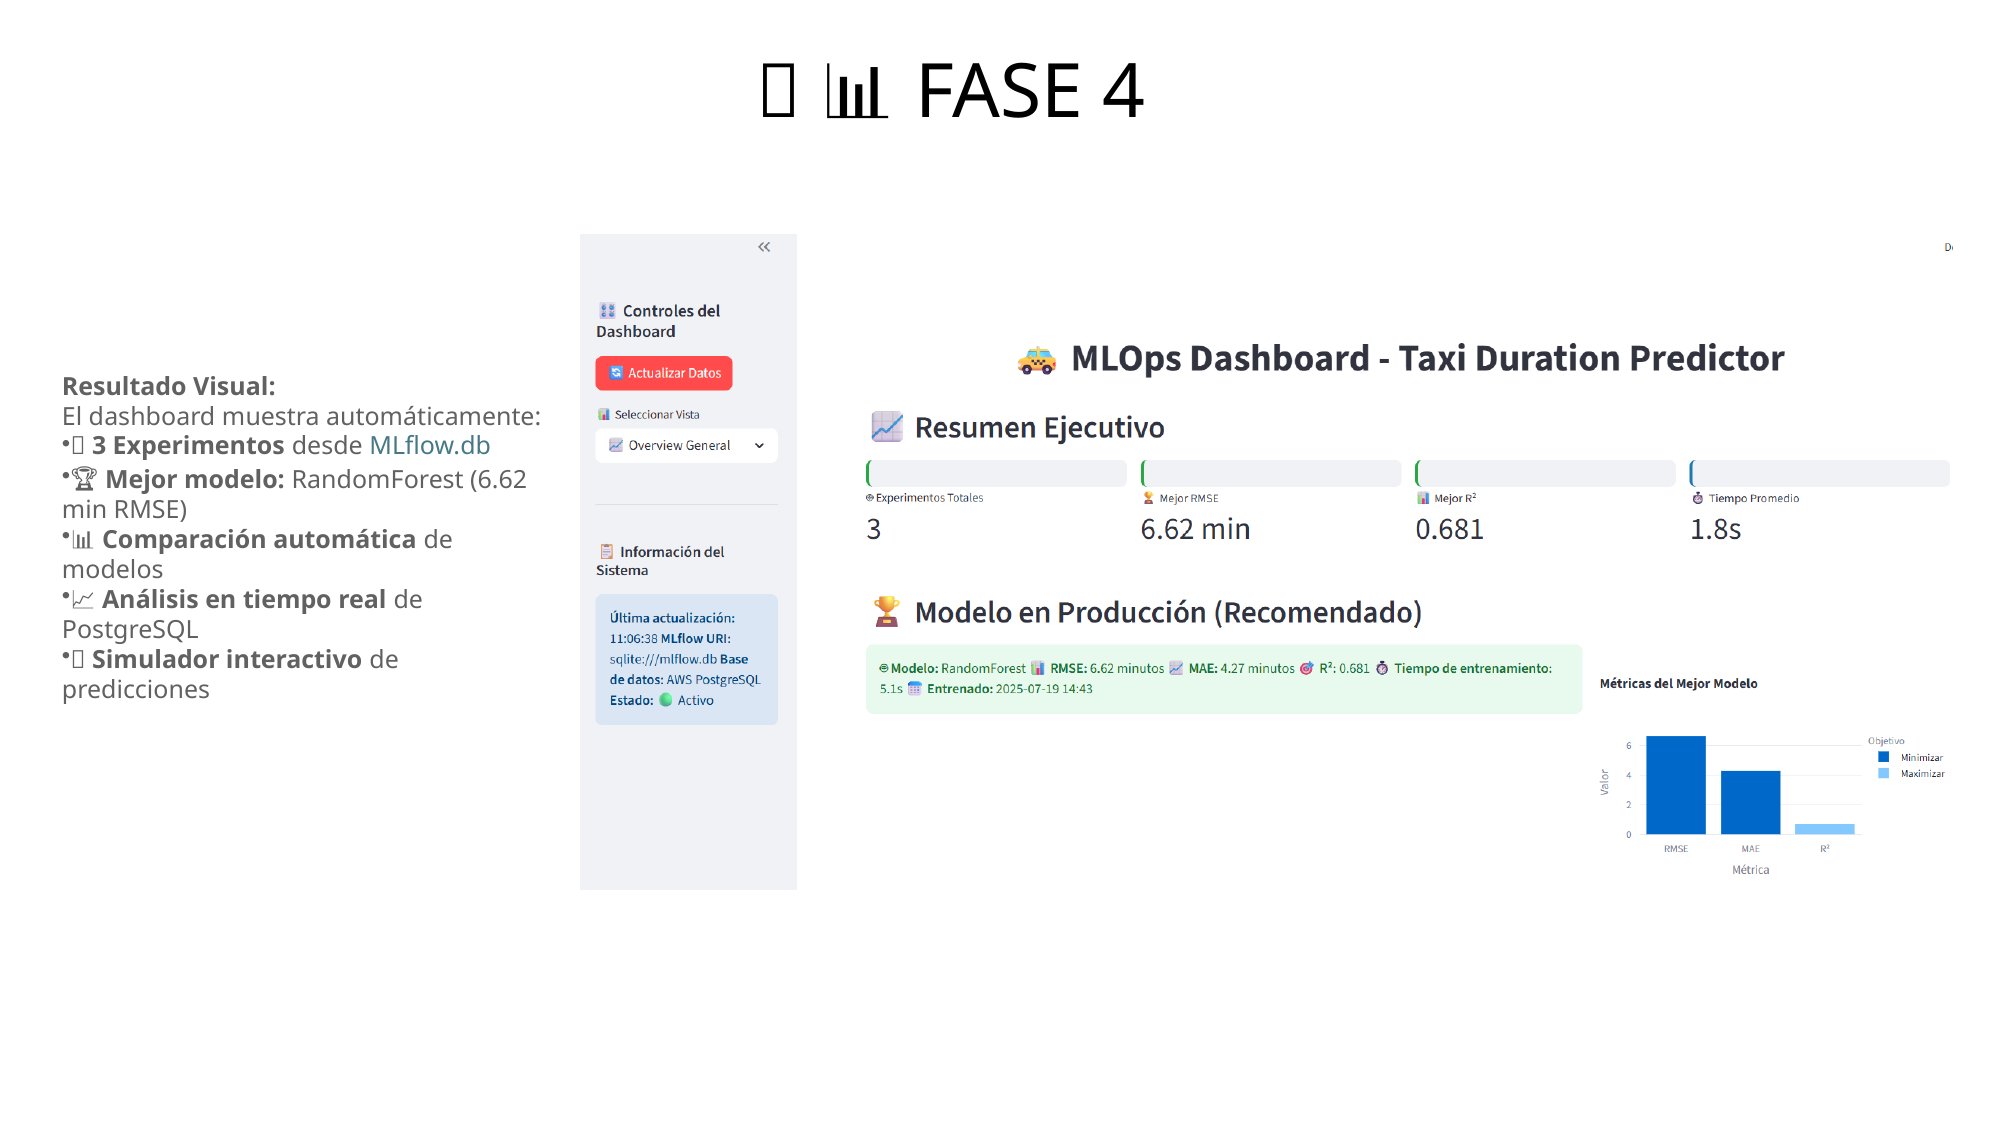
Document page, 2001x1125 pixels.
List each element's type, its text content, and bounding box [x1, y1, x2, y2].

text_box Resultado Visual: El dashboard muestra automáticamente: 🤖 3 Experimentos desde MLflow.db 🏆 Mejor modelo: RandomForest (6.62 min RMSE) 📊 Comparación automática de modelos 📈 Análisis en tiempo real de PostgreSQL 🎯 Simulador interactivo de predicciones [47, 362, 558, 711]
title ✅ 📊 FASE 4 [19, 26, 1883, 153]
picture [580, 234, 1954, 891]
